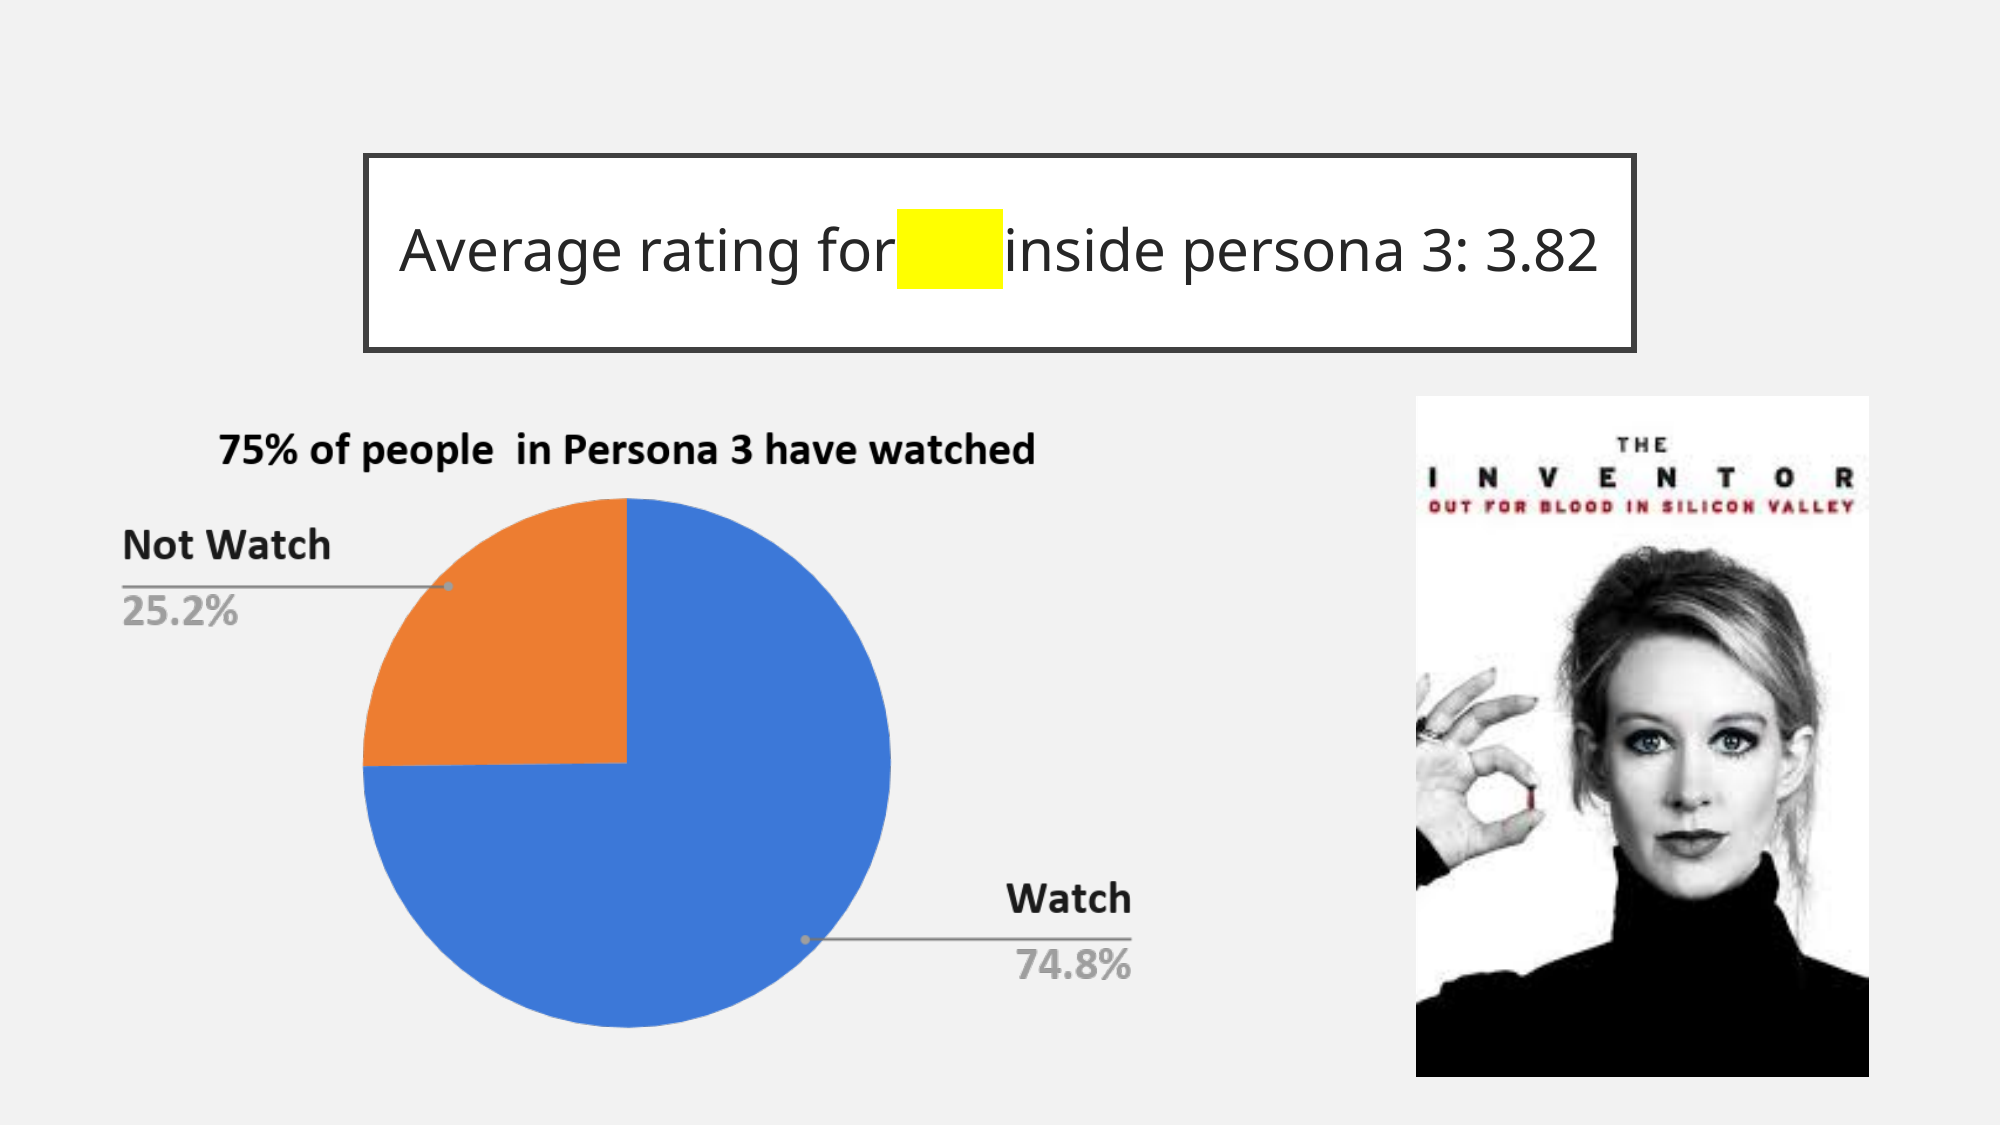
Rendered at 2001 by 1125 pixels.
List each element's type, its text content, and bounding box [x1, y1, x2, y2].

title Average rating for inside persona 3: 3.82 [363, 153, 1637, 353]
picture [88, 396, 1166, 1061]
picture [1416, 396, 1869, 1077]
